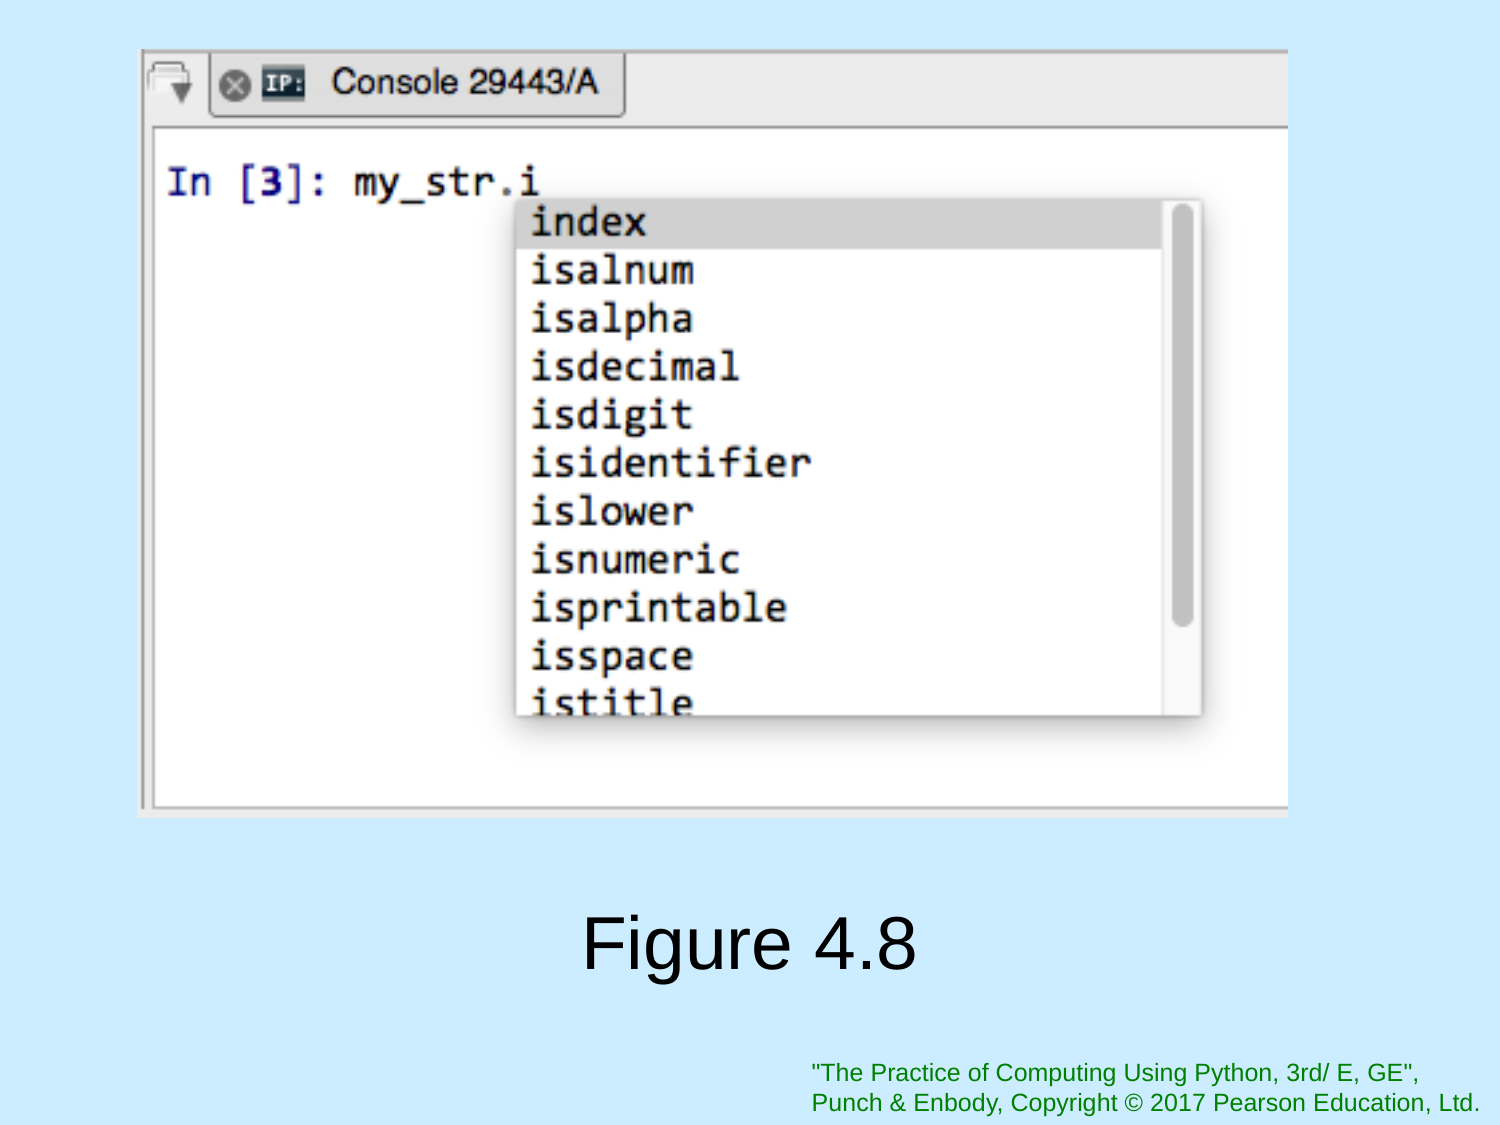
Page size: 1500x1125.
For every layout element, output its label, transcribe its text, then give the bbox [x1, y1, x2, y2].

text_box Figure 4.8 [566, 887, 934, 993]
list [137, 49, 1288, 818]
